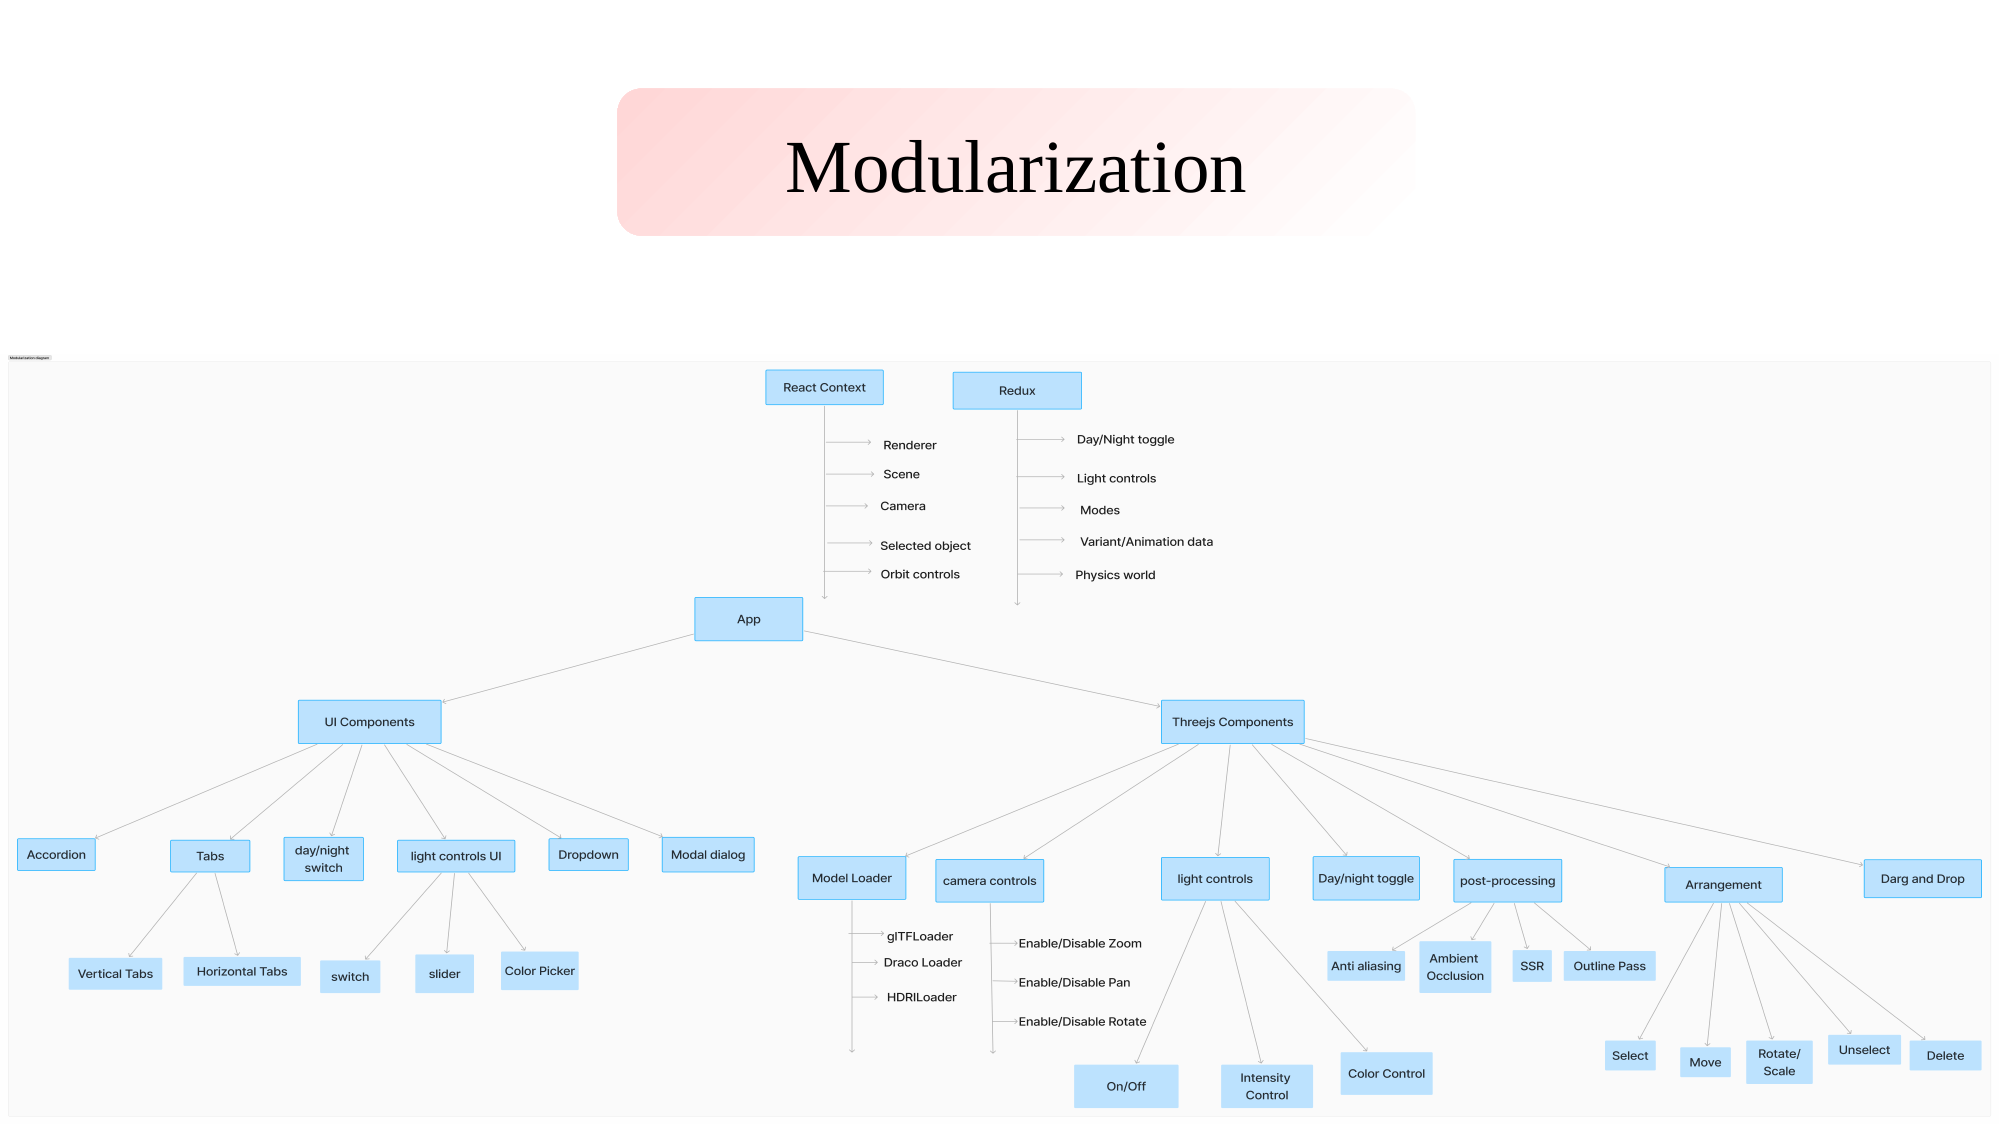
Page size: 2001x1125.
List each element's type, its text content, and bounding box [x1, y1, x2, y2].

picture [0, 354, 2000, 1125]
text_box Modularization [617, 88, 1416, 236]
